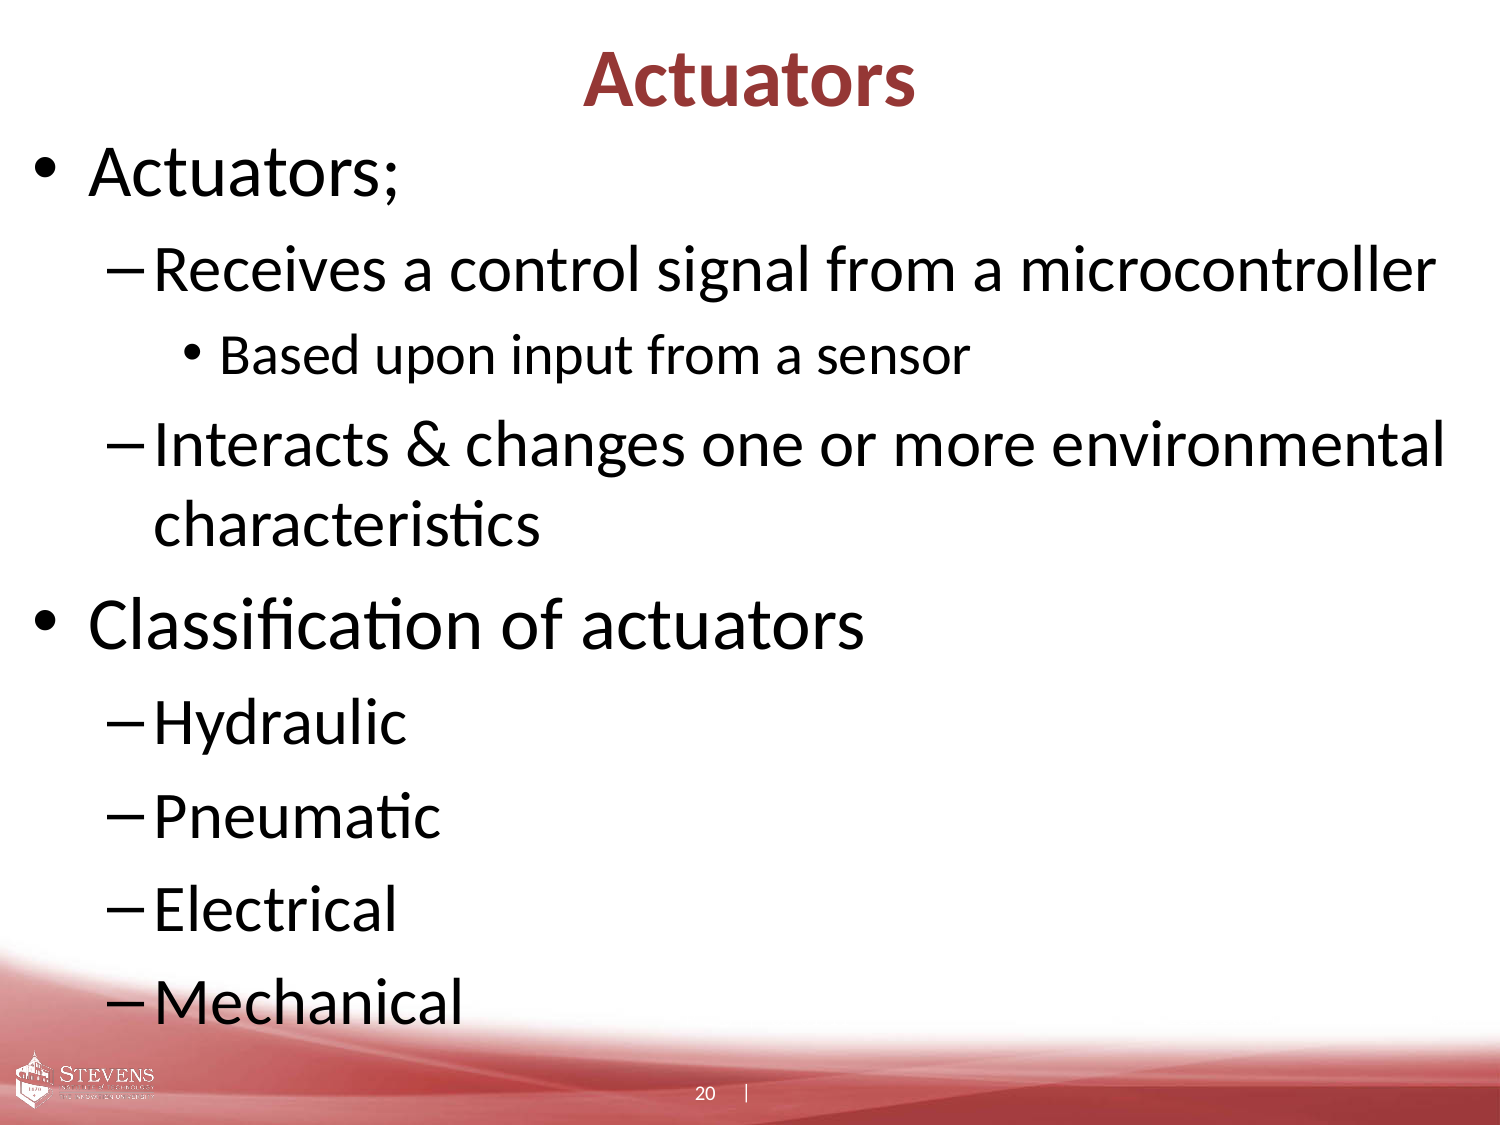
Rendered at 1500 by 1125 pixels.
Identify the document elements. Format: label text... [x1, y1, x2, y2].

picture [0, 0, 1500, 1125]
title Actuators [74, 19, 1426, 113]
slide_number 20 [625, 1061, 731, 1122]
list Actuators; Receives a control signal from a microcontroller Based upon input from a sensor Interacts & changes one or more environmental characteristics Classification of actuators Hydraulic Pneumatic Electrical Mechanical [16, 113, 1487, 1064]
